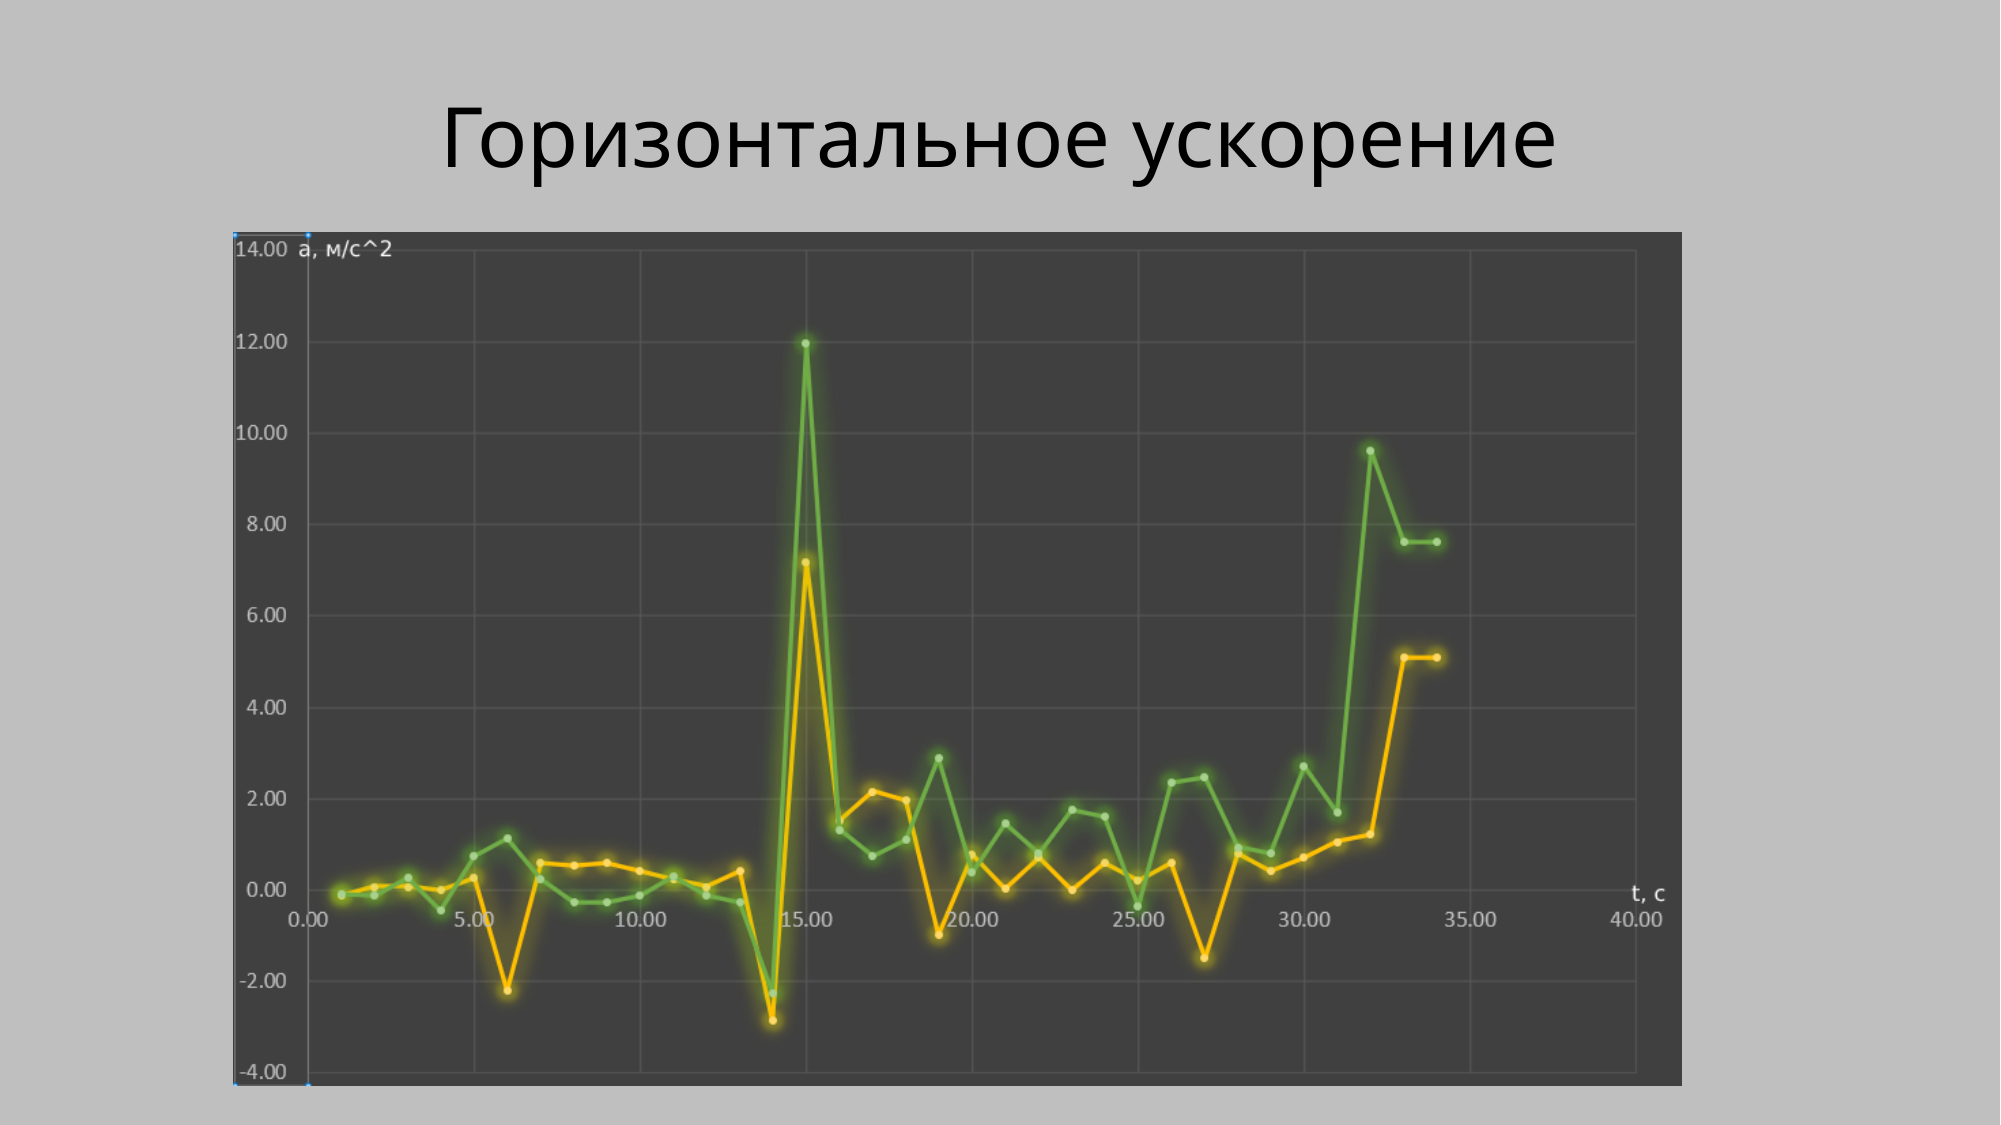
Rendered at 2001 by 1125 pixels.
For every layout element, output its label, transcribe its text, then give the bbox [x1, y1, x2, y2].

picture [233, 232, 1682, 1086]
title Горизонтальное ускорение [99, 44, 1900, 233]
